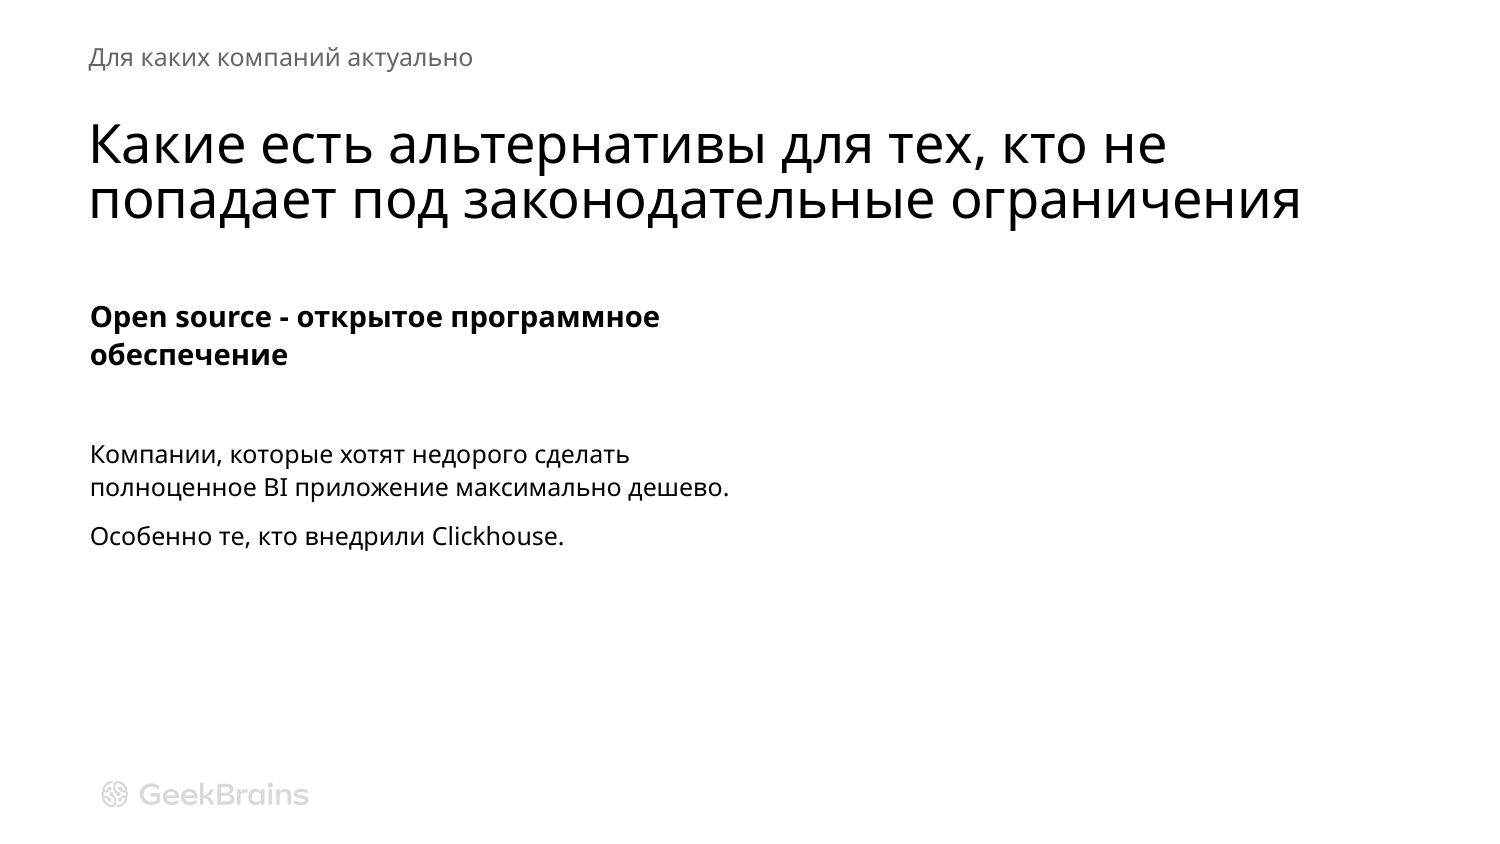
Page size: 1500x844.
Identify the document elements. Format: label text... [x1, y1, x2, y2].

picture [88, 767, 322, 822]
text_box Open source - открытое программное обеспечение Компании, которые хотят недорого сделать полноценное BI приложение максимально дешево. Особенно те, кто внедрили Clickhouse. [89, 295, 780, 605]
subtitle Для каких компаний актуально [88, 24, 1412, 84]
title Какие есть альтернативы для тех, кто не попадает под законодательные ограничения [88, 118, 1426, 237]
